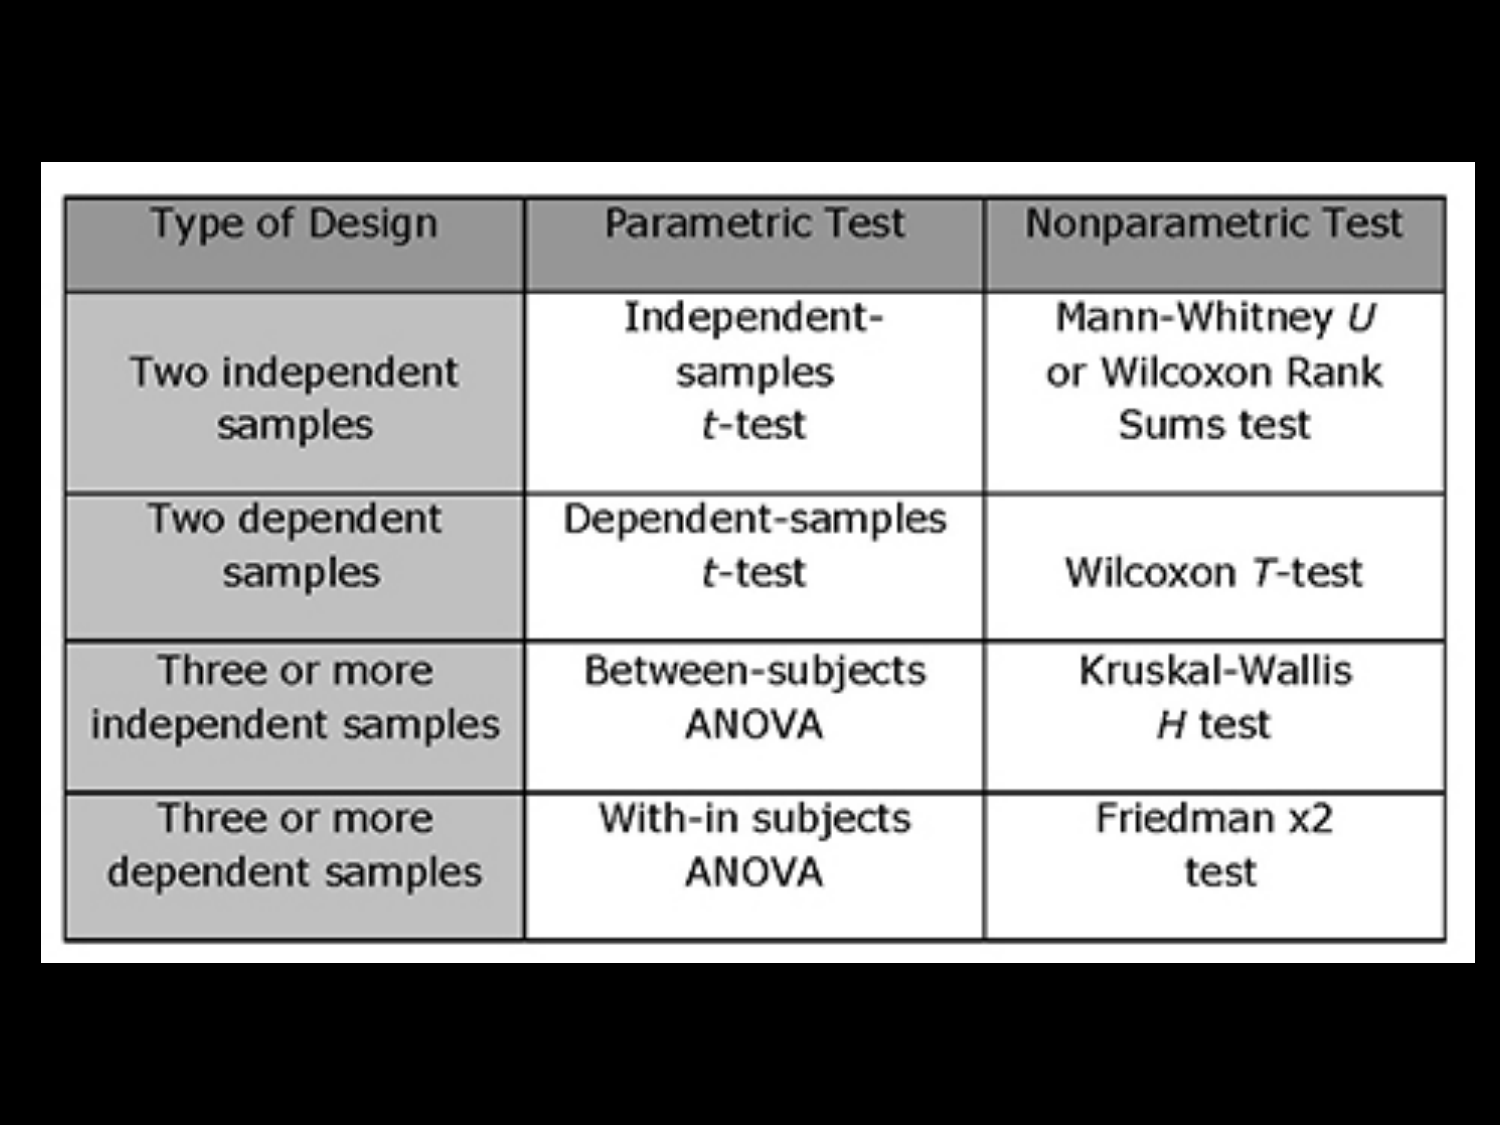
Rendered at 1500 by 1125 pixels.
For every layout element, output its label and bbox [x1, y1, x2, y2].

picture [41, 162, 1475, 963]
